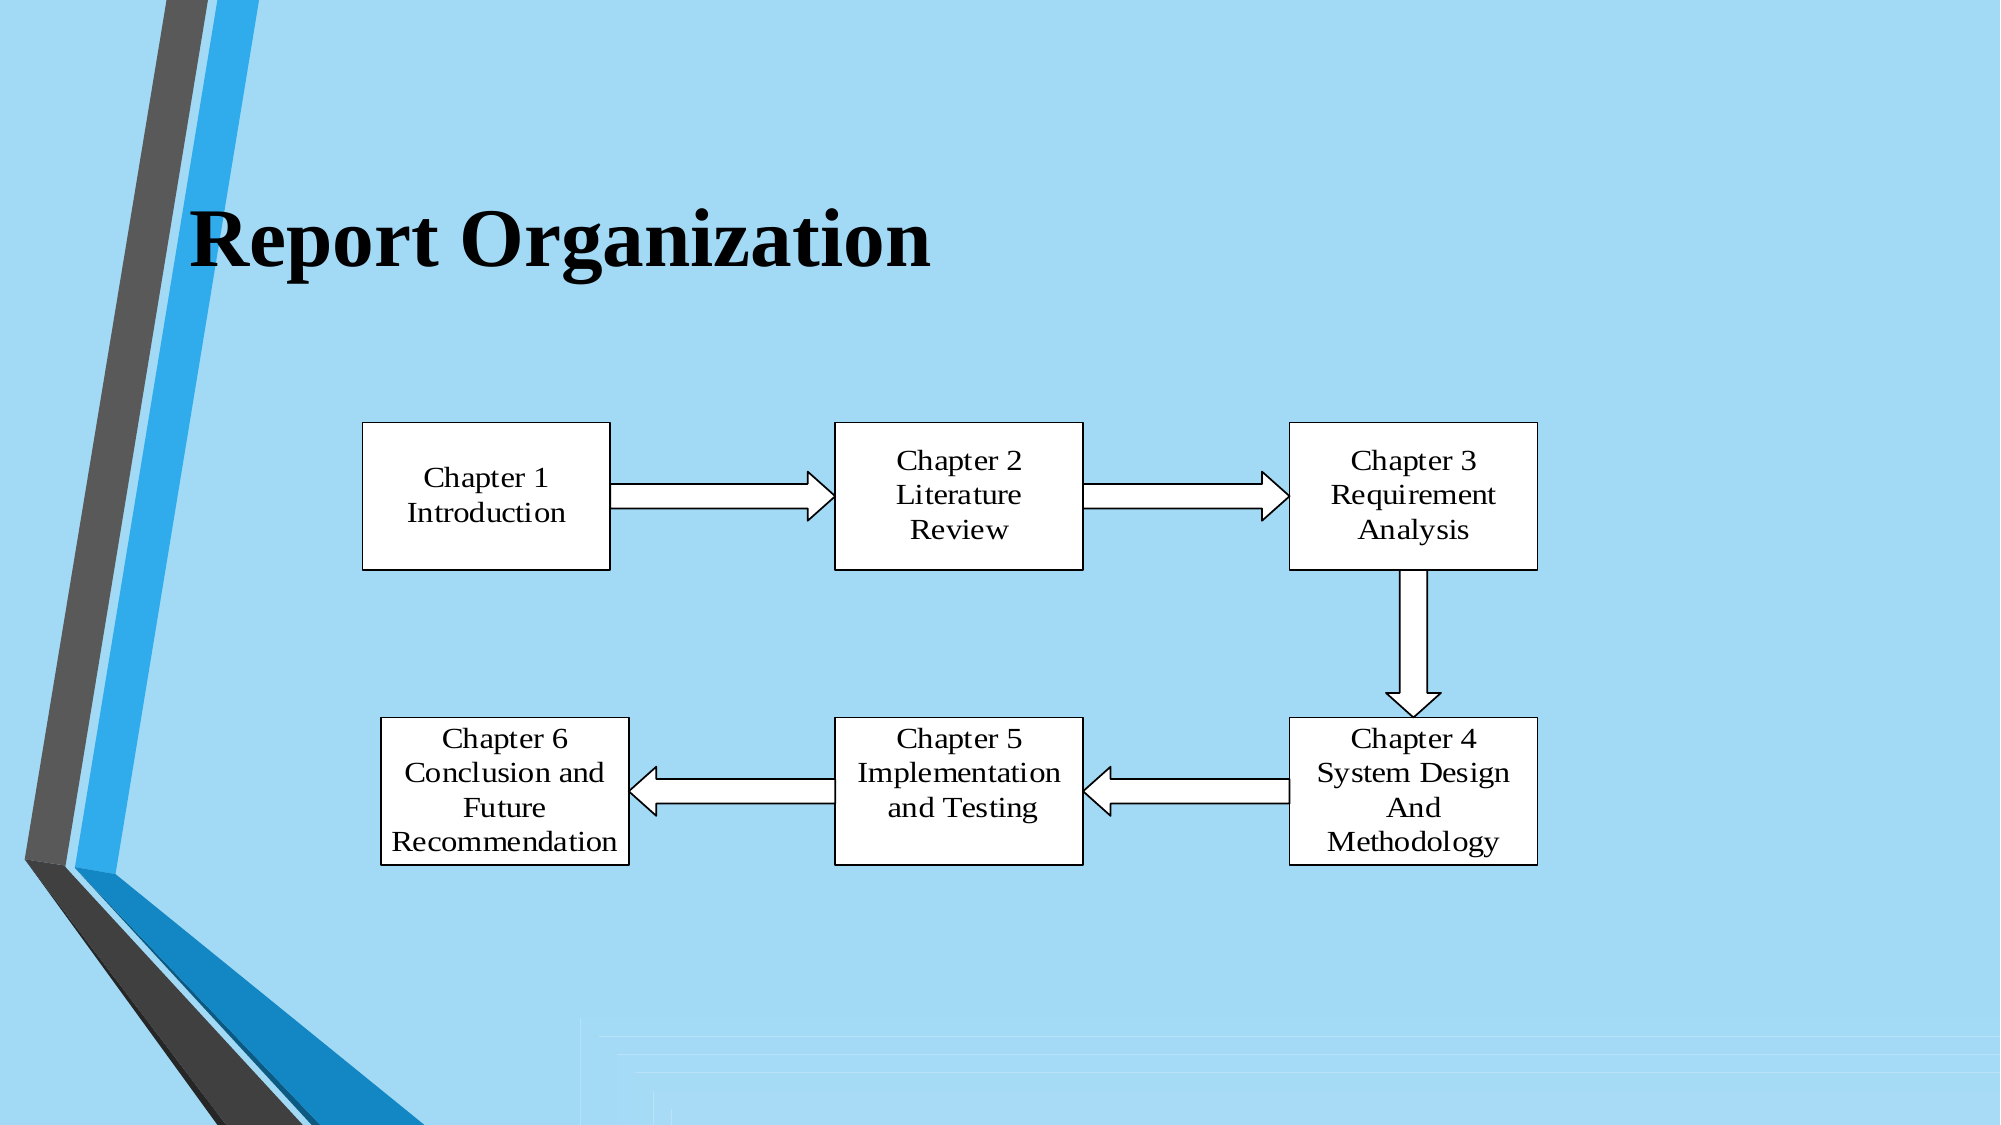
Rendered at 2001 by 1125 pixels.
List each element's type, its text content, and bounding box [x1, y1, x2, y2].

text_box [357, 418, 1539, 999]
title Report Organization [174, 126, 1888, 339]
